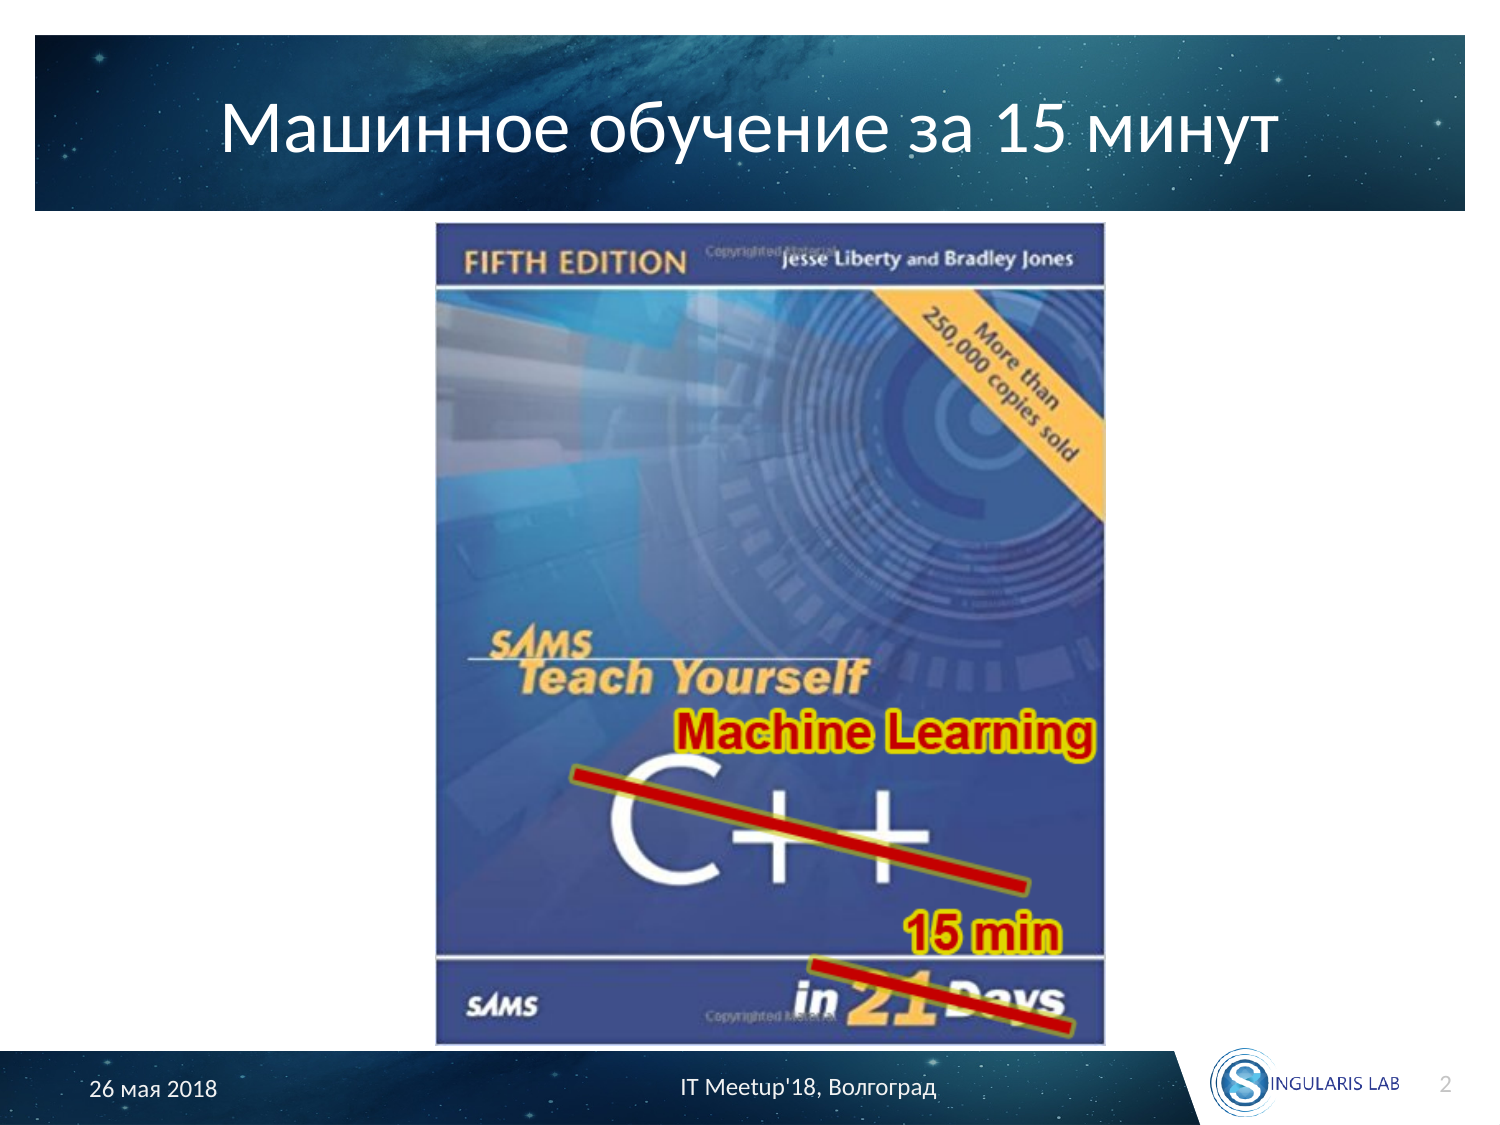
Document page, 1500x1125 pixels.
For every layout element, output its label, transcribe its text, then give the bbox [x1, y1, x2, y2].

slide_number 26 мая 2018 [74, 1058, 433, 1117]
slide_number 2 [1406, 1053, 1486, 1113]
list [434, 222, 1107, 1046]
picture [1210, 1048, 1399, 1117]
footer IT Meetup'18, Волгоград [457, 1057, 1161, 1115]
picture [0, 1051, 1200, 1125]
title Машинное обучение за 15 минут [35, 35, 1465, 211]
